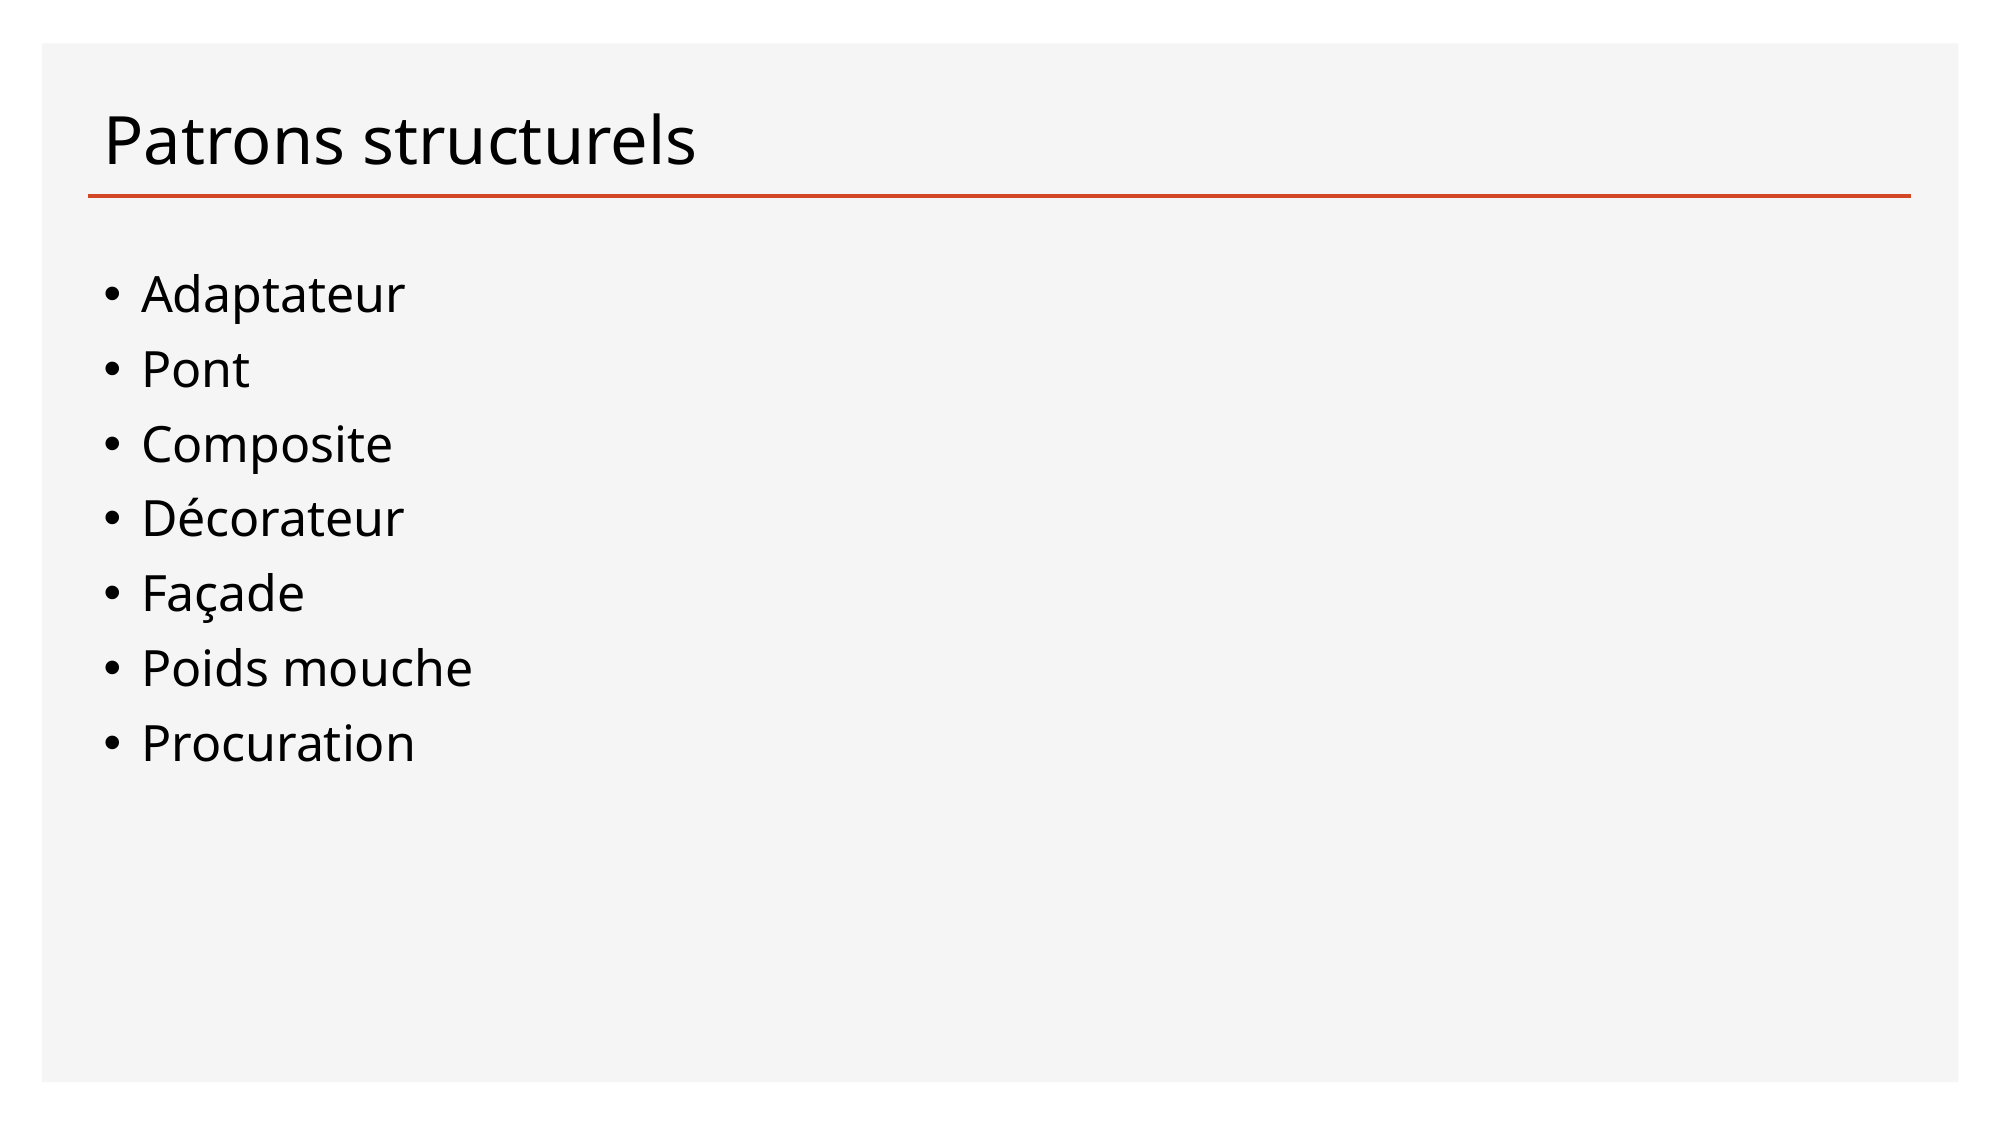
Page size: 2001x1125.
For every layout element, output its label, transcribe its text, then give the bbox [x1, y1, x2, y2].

title Patrons structurels [88, 59, 1912, 187]
list Adaptateur Pont Composite Décorateur Façade Poids mouche Procuration [88, 261, 1912, 1050]
